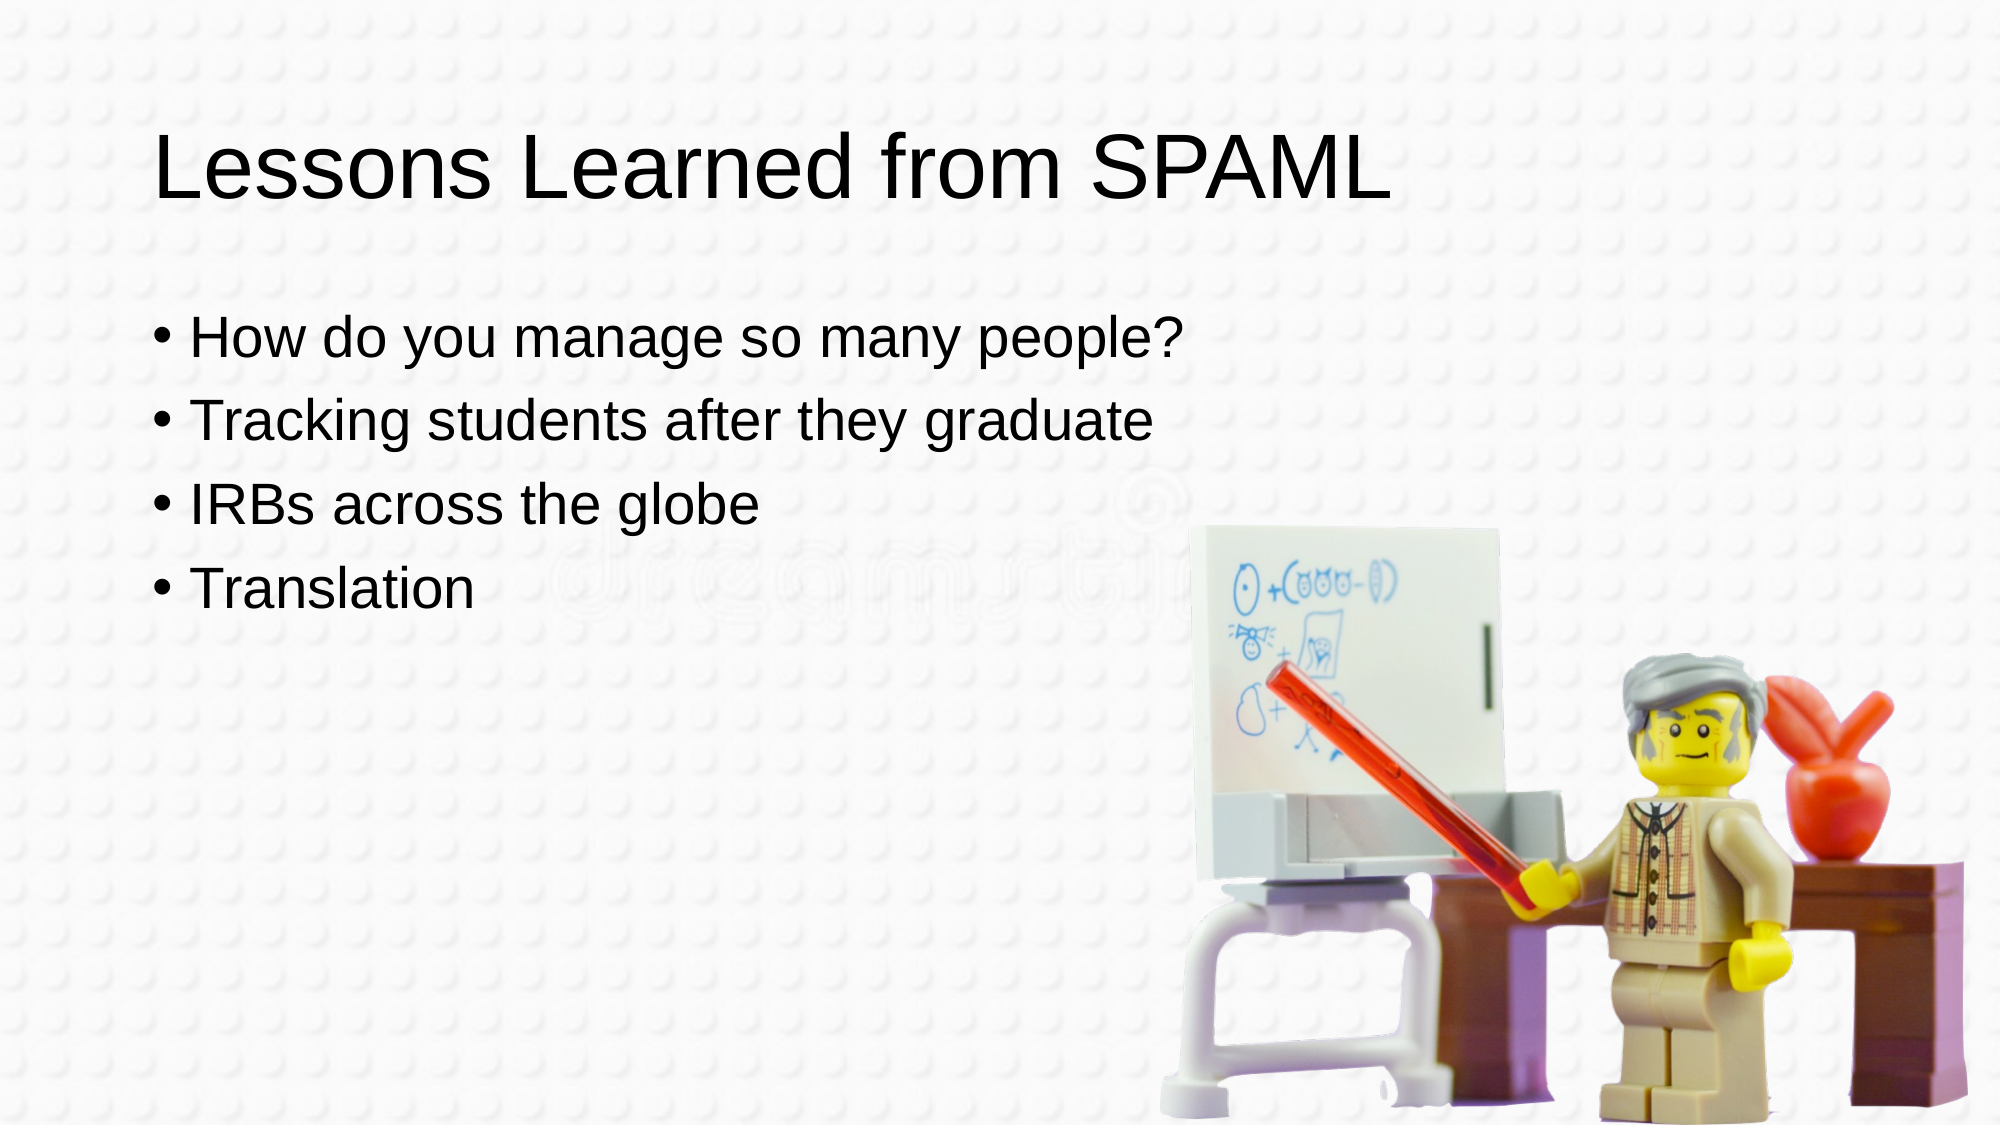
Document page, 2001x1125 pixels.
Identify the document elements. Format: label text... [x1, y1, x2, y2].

picture [1160, 525, 1968, 1125]
title Lessons Learned from SPAML [137, 59, 1863, 278]
list How do you manage so many people? Tracking students after they graduate IRBs across the globe Translation [137, 299, 1863, 1014]
